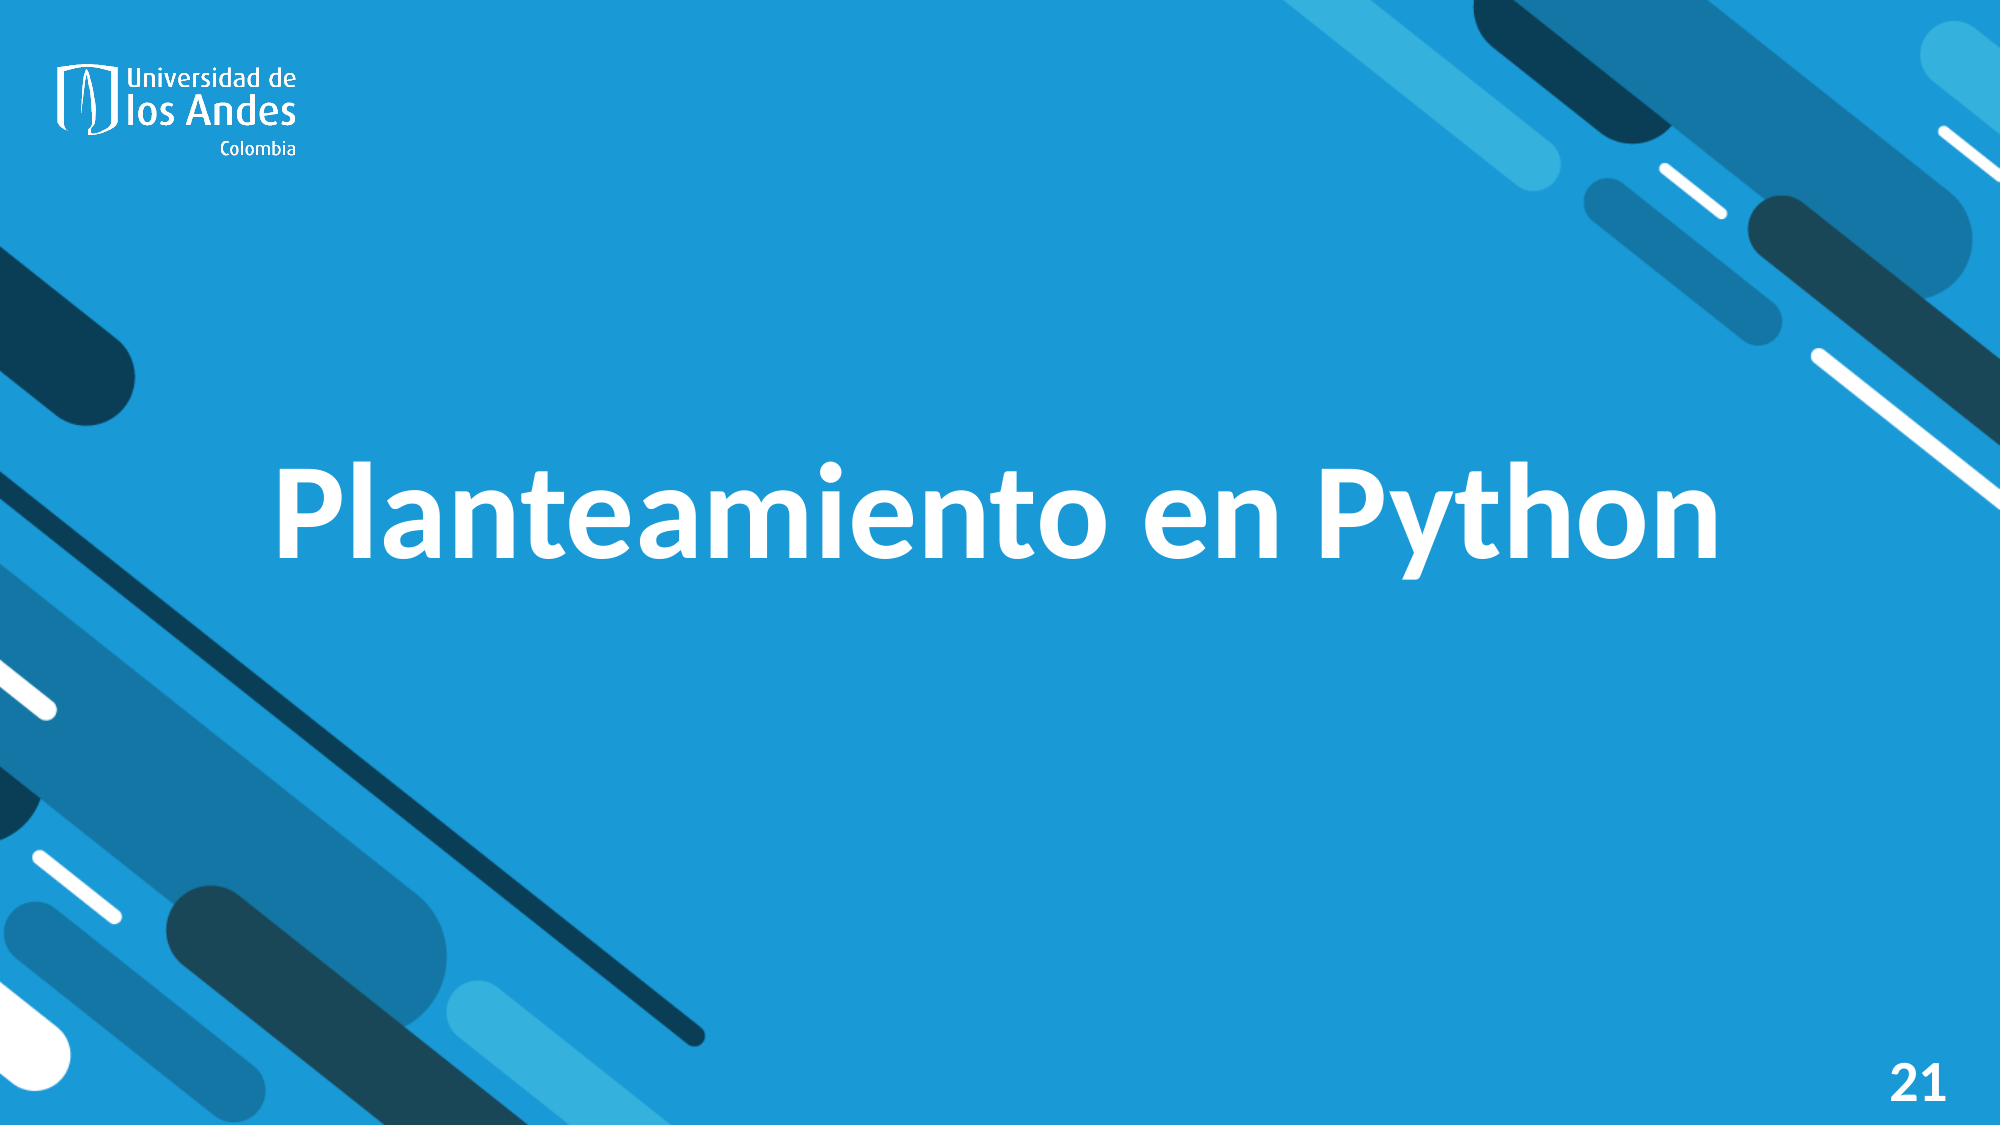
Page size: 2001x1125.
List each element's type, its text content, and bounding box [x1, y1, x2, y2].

title Planteamiento en Python [136, 431, 1862, 597]
picture [0, 0, 2000, 1125]
